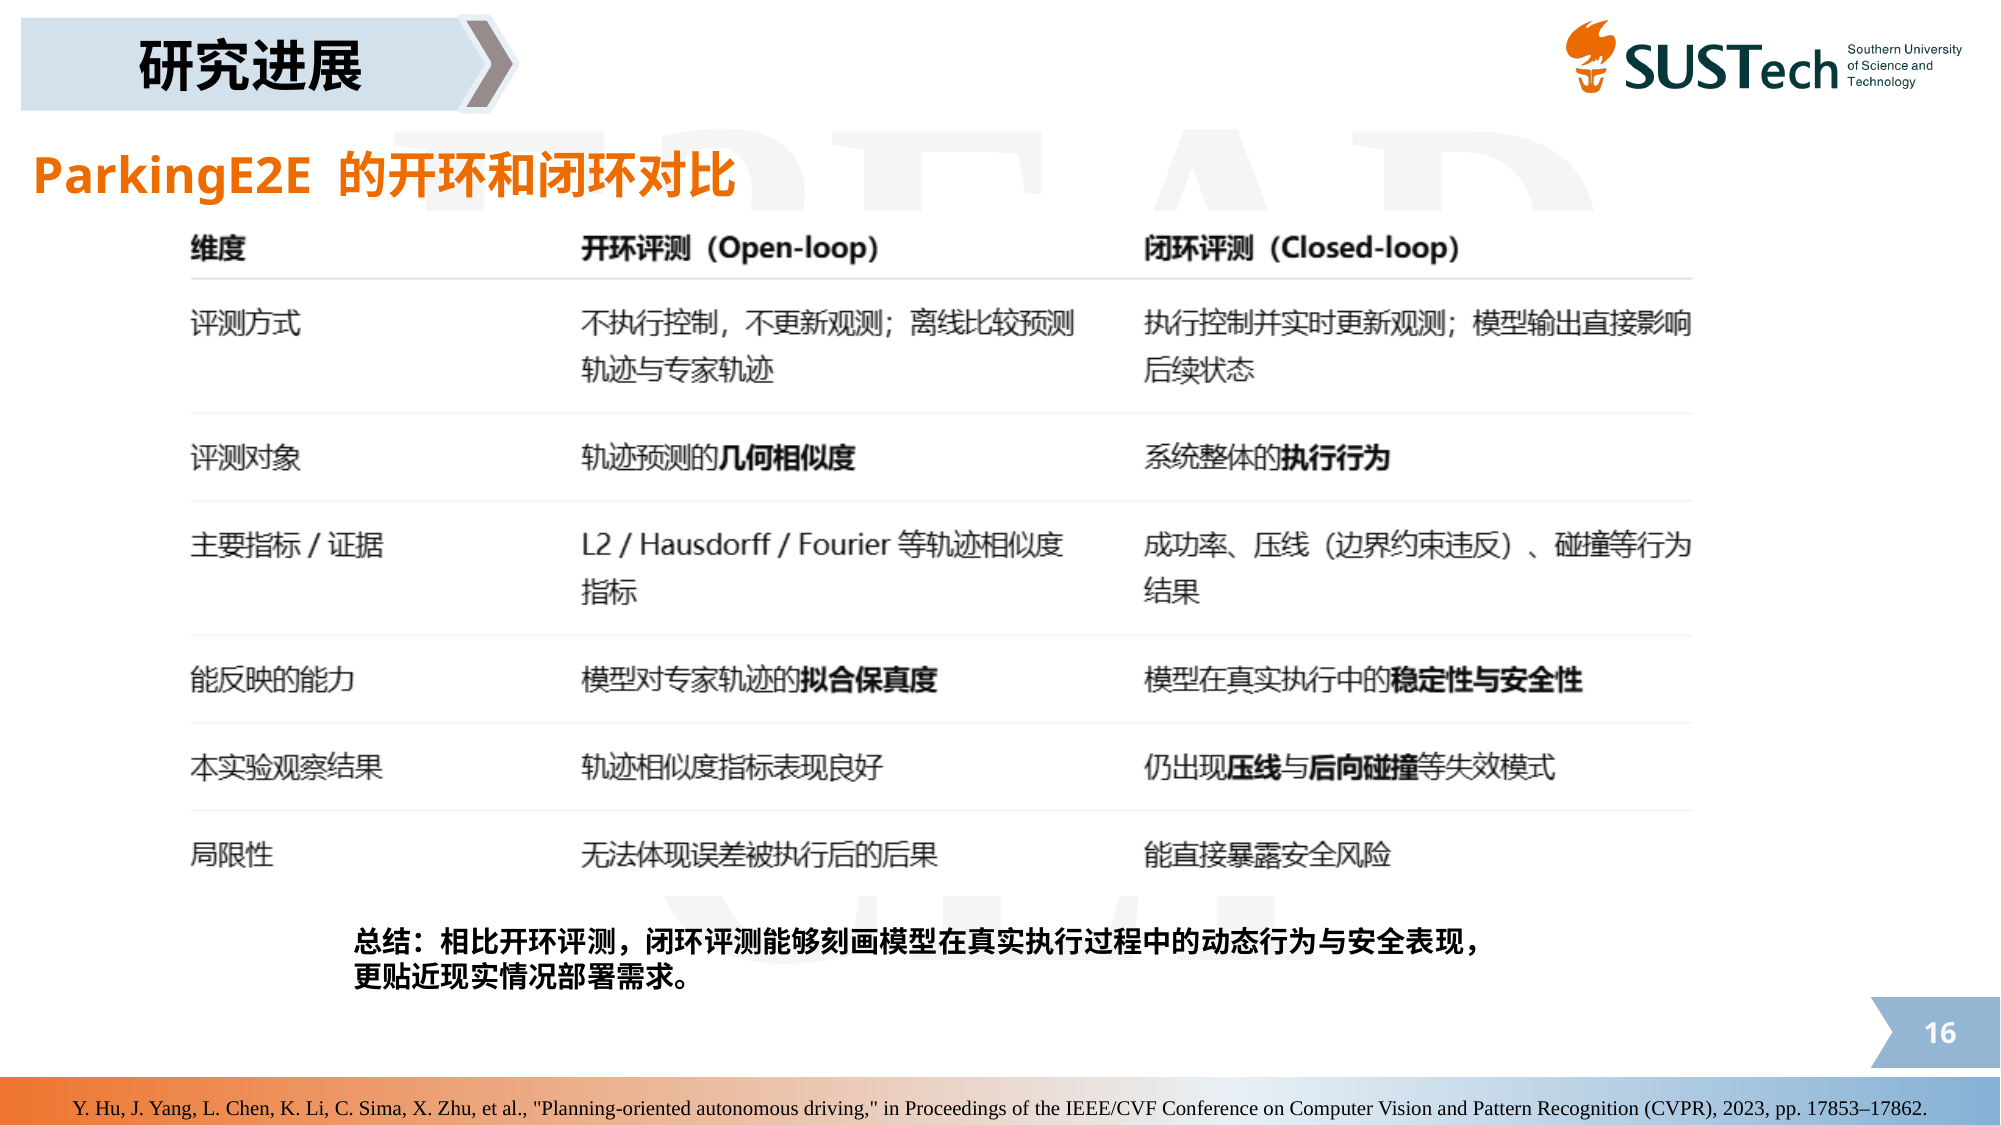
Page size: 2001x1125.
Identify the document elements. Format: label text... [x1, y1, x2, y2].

text_box 研究进展 [17, 22, 485, 105]
picture [1566, 20, 1962, 93]
text_box ParkingE2E 的开环和闭环对比 [17, 105, 891, 211]
picture [179, 211, 1767, 896]
text_box 总结：相比开环评测，闭环评测能够刻画模型在真实执行过程中的动态行为与安全表现，更贴近现实情况部署需求。 [338, 915, 1528, 1001]
text_box Y. Hu, J. Yang, L. Chen, K. Li, C. Sima, X. Zhu, et al., "Planning-oriented autonomous driving," in Proceedings of the IEEE/CVF Conference on Computer Vision and Pattern Recognition (CVPR), 2023, pp. 17853–17862. [0, 1083, 2000, 1125]
